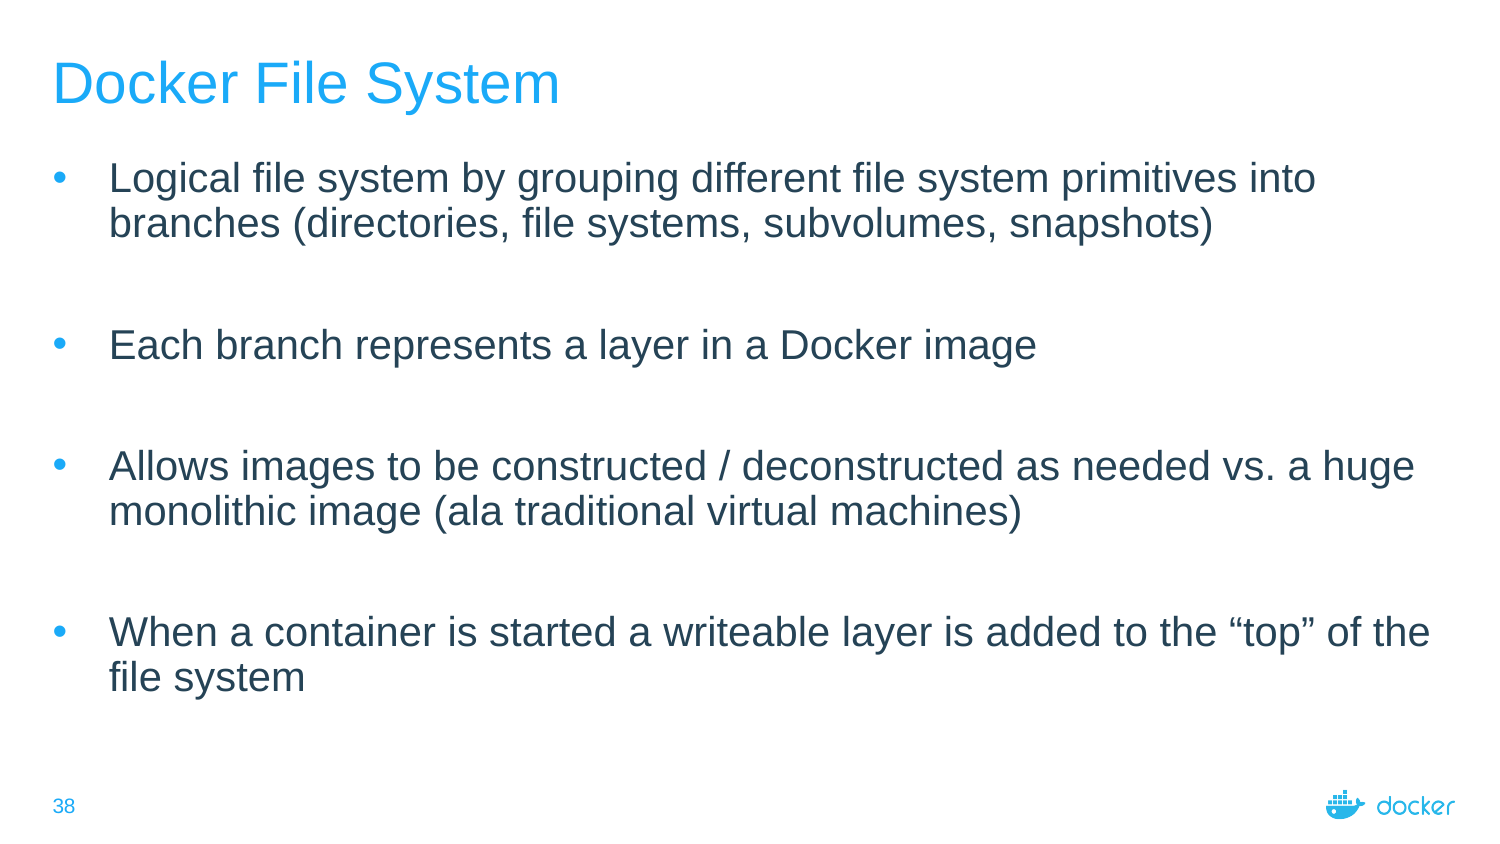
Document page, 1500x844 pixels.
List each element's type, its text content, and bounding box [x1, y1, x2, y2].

slide_number ‹#› [37, 782, 393, 828]
list Logical file system by grouping different file system primitives into branches (directories, file systems, subvolumes, snapshots) Each branch represents a layer in a Docker image Allows images to be constructed / deconstructed as needed vs. a huge monolithic image (ala traditional virtual machines) When a container is started a writeable layer is added to the “top” of the file system [37, 149, 1463, 739]
picture [1318, 785, 1463, 824]
title Docker File System [37, 44, 1463, 124]
